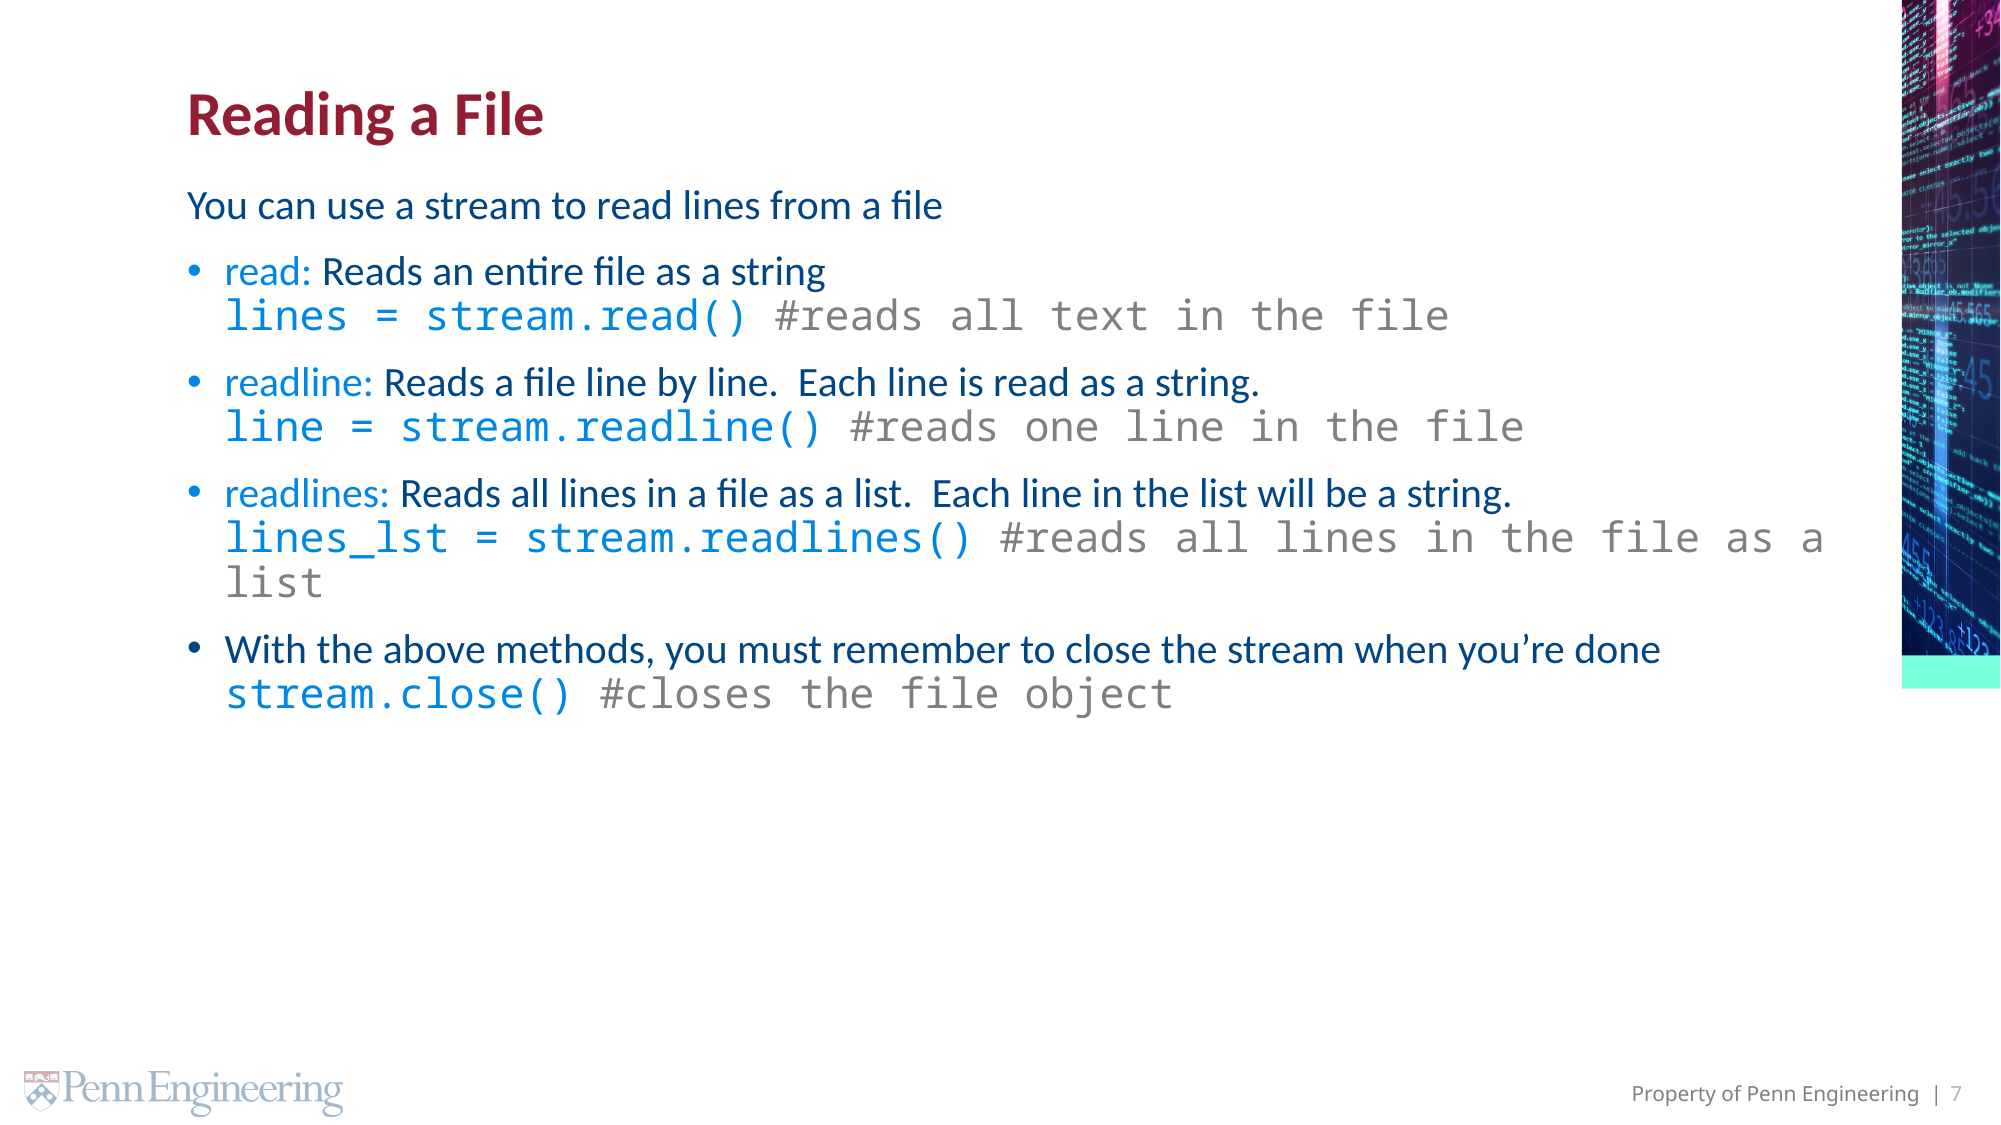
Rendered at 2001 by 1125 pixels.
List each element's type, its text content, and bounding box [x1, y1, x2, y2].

list You can use a stream to read lines from a file read: Reads an entire file as a string lines = stream.read() #reads all text in the file readline: Reads a file line by line. Each line is read as a string. line = stream.readline() #reads one line in the file readlines: Reads all lines in a file as a list. Each line in the list will be a string. lines_lst = stream.readlines() #reads all lines in the file as a list With the above methods, you must remember to close the stream when you’re done stream.close() #closes the file object [187, 184, 1871, 868]
slide_number 7 [1935, 1065, 2000, 1125]
title Reading a File [187, 54, 1871, 176]
picture [1901, 0, 2001, 655]
